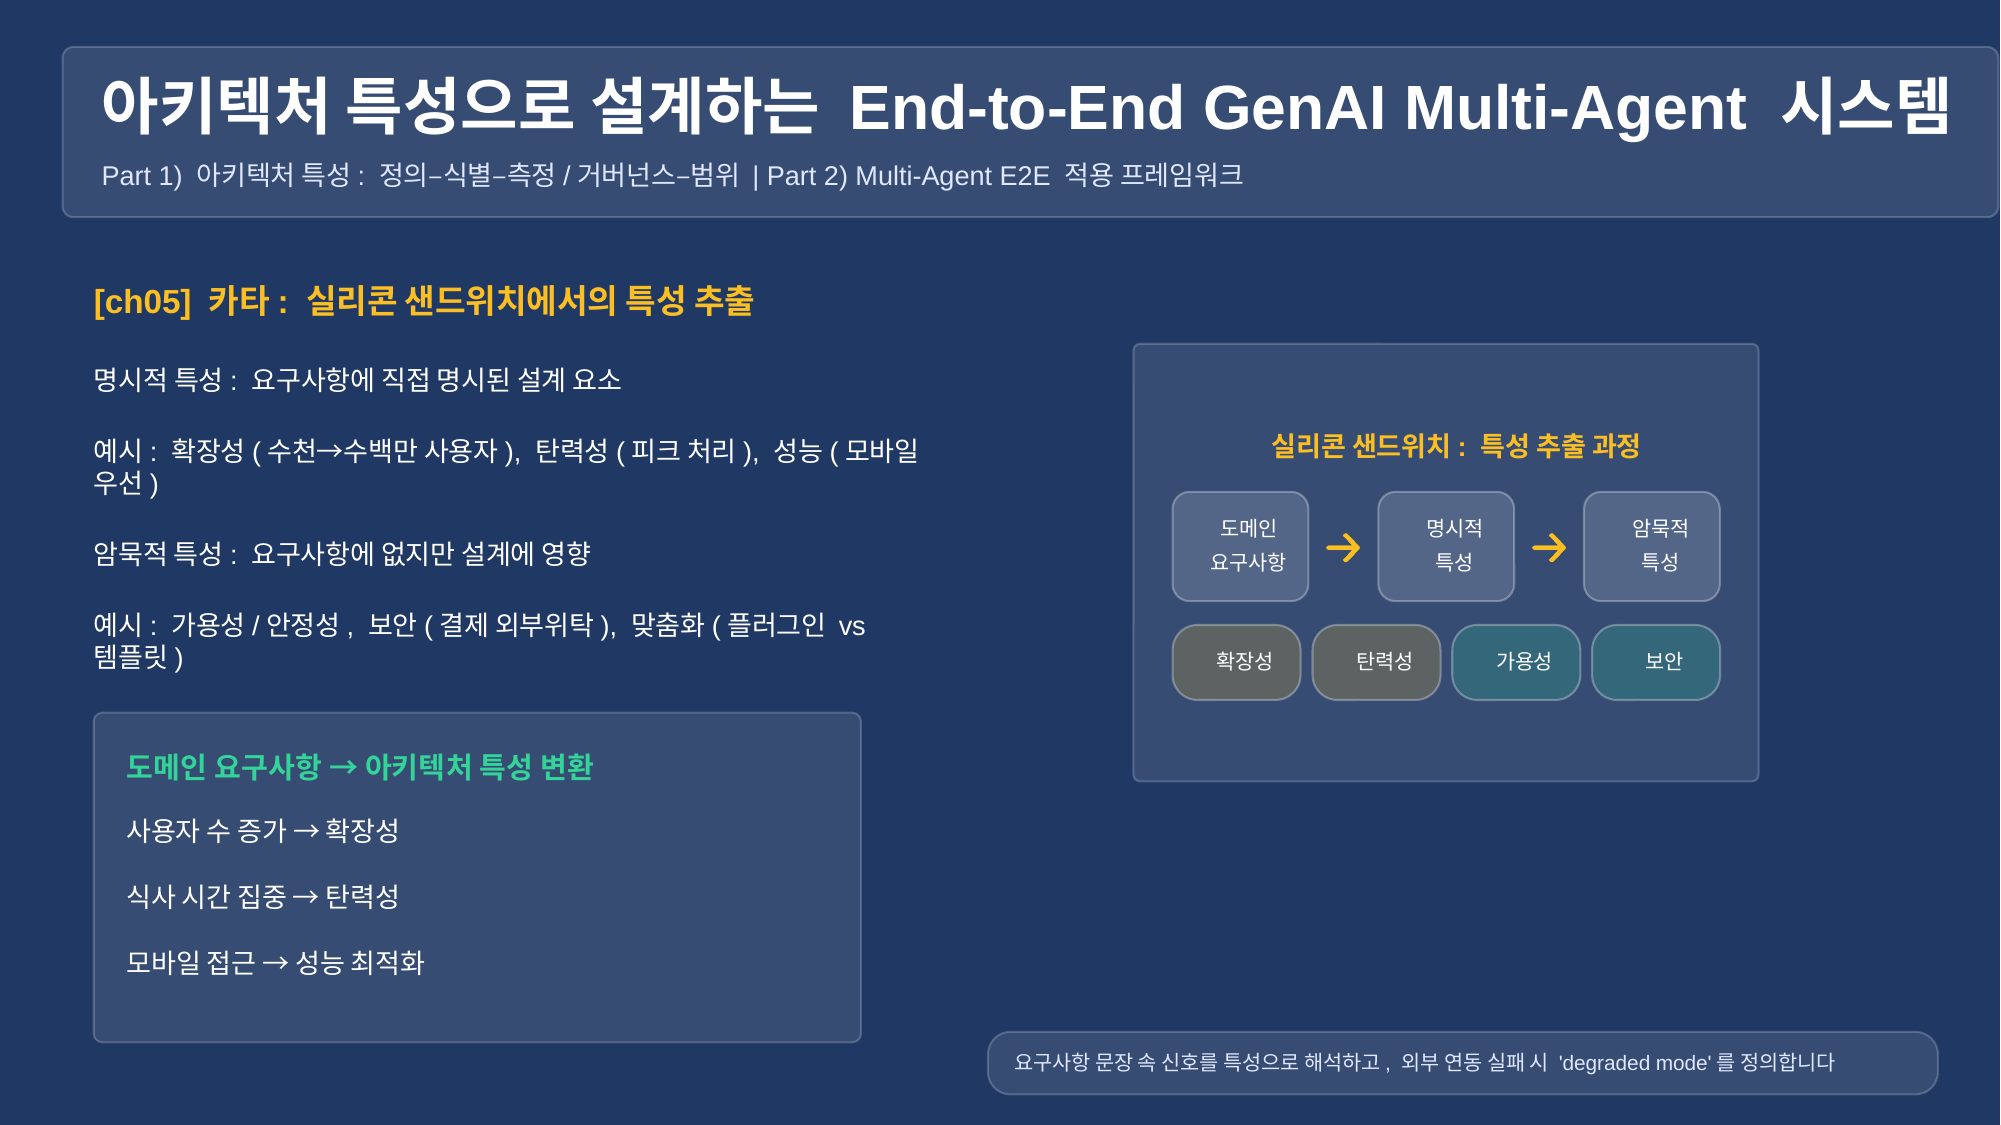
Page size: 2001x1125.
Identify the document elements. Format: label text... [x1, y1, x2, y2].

text_box 식사 시간 집중 → 탄력성 [126, 875, 434, 918]
picture [1532, 528, 1566, 567]
text_box [1583, 491, 1720, 602]
text_box [1172, 624, 1301, 700]
text_box 확장성 [1205, 645, 1285, 679]
text_box 예시: 확장성(수천→수백만 사용자), 탄력성(피크 처리), 성능(모바일 우선) [93, 425, 926, 509]
text_box 암묵적 [1620, 512, 1701, 545]
text_box 요구사항 [1198, 545, 1299, 579]
text_box 요구사항 문장 속 신호를 특성으로 해석하고, 외부 연동 실패 시 'degraded mode'를 정의합니다 [1014, 1045, 1929, 1079]
text_box 도메인 [1209, 512, 1289, 545]
text_box 탄력성 [1344, 645, 1425, 679]
text_box 보안 [1635, 645, 1695, 679]
text_box 예시: 가용성/안정성, 보안(결제 외부위탁), 맞춤화(플러그인 vs 템플릿) [93, 598, 926, 682]
text_box 실리콘 샌드위치: 특성 추출 과정 [1261, 425, 1652, 465]
text_box 가용성 [1484, 645, 1565, 679]
text_box [1312, 624, 1441, 700]
text_box [1133, 343, 1759, 782]
text_box 사용자 수 증가 → 확장성 [126, 809, 434, 852]
text_box [987, 1031, 1938, 1095]
text_box [1592, 624, 1721, 700]
text_box 특성 [1425, 545, 1485, 579]
text_box [1378, 491, 1515, 602]
text_box 아키텍처 특성으로 설계하는 End-to-End GenAI Multi-Agent 시스템 [101, 59, 2000, 151]
picture [1326, 528, 1360, 567]
text_box 암묵적 특성: 요구사항에 없지만 설계에 영향 [93, 532, 645, 575]
text_box 명시적 [1414, 512, 1495, 545]
text_box 도메인 요구사항 → 아키텍처 특성 변환 [126, 745, 636, 790]
text_box [ch05] 카타: 실리콘 샌드위치에서의 특성 추출 [93, 274, 803, 325]
text_box [62, 46, 1999, 218]
text_box [1172, 491, 1309, 602]
text_box [93, 712, 861, 1043]
text_box 특성 [1631, 545, 1691, 579]
text_box Part 1) 아키텍처 특성: 정의–식별–측정/거버넌스–범위 | Part 2) Multi-Agent E2E 적용 프레임워크 [101, 154, 1260, 194]
text_box 모바일 접근 → 성능 최적화 [126, 941, 460, 984]
text_box [1452, 624, 1581, 700]
text_box 명시적 특성: 요구사항에 직접 명시된 설계 요소 [93, 358, 682, 401]
